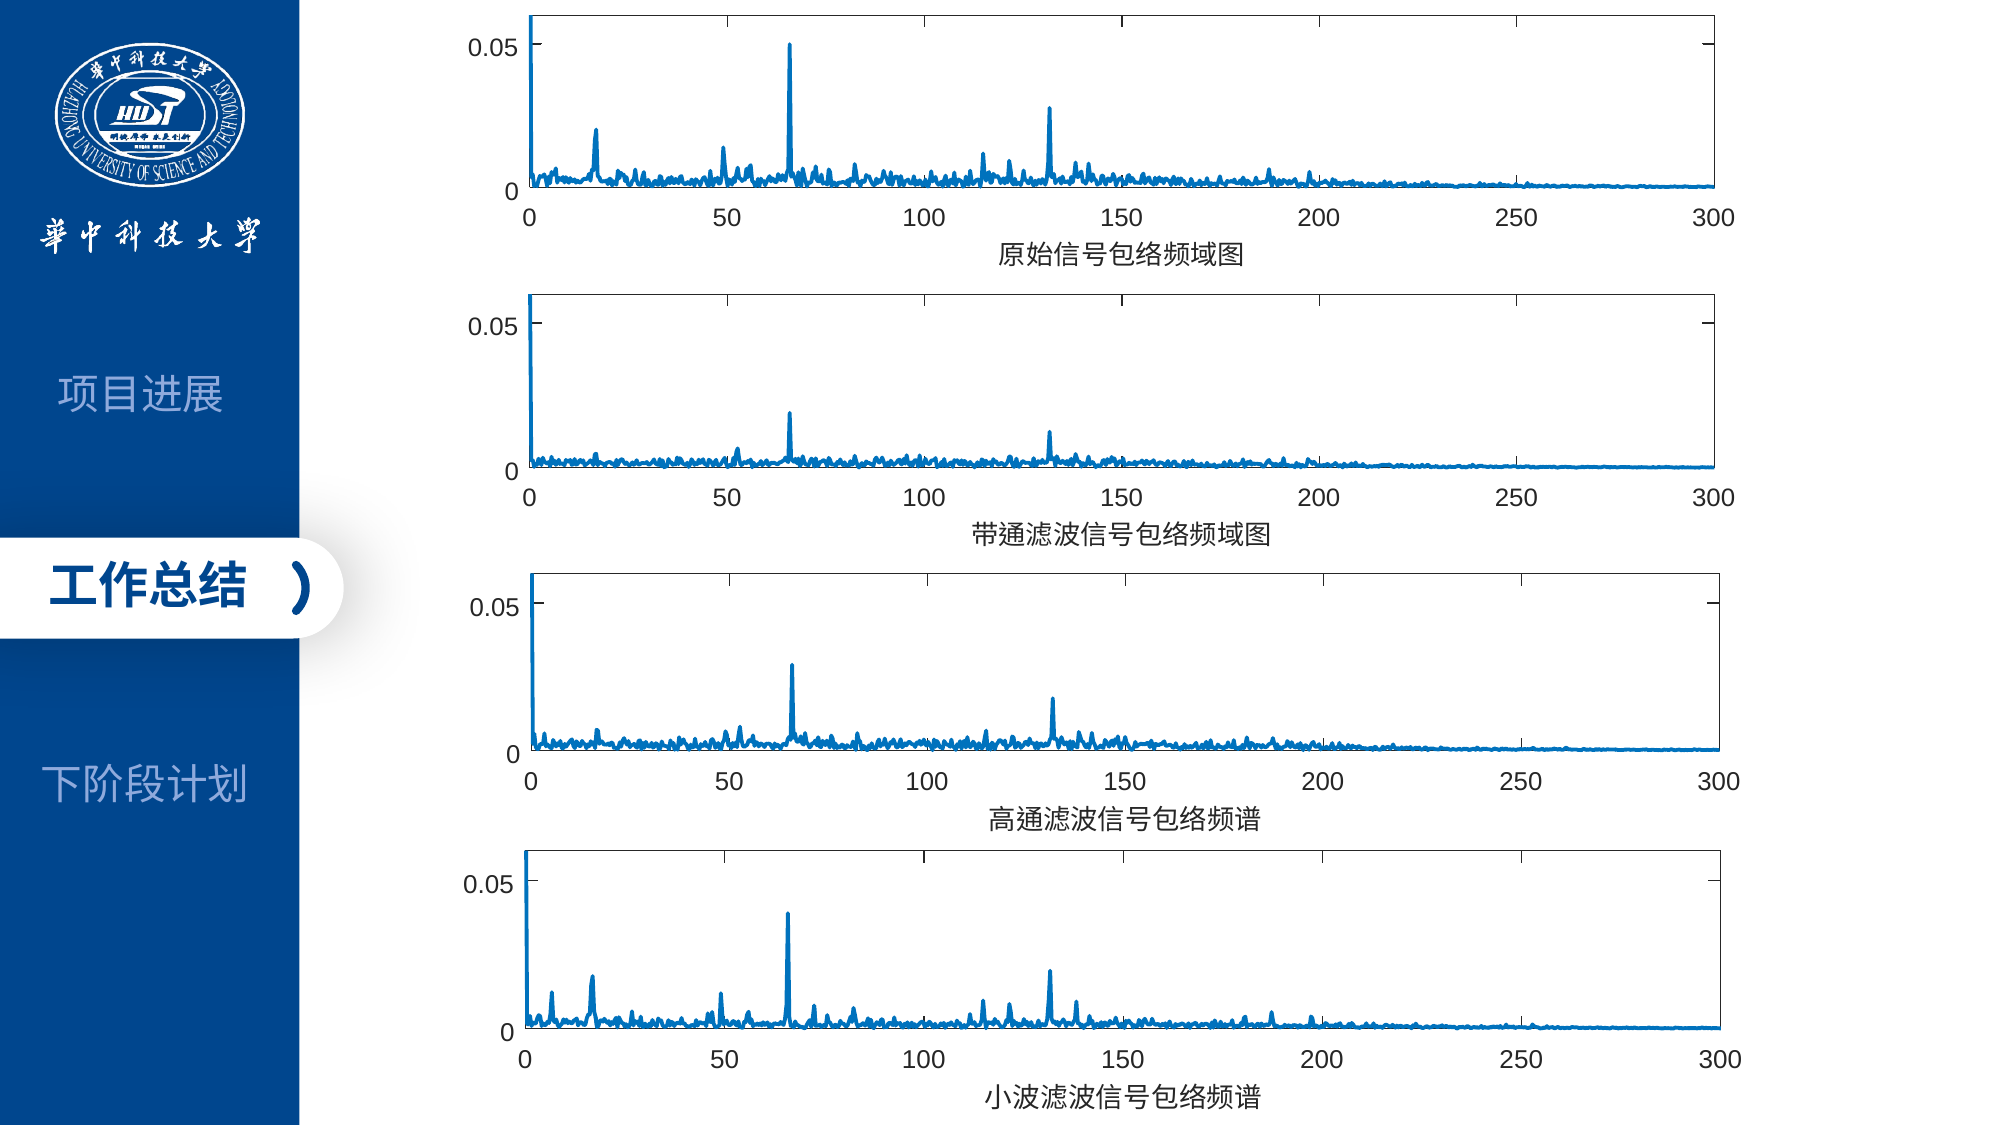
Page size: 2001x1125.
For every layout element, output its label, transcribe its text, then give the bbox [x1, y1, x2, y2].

text_box [0, 680, 300, 1125]
picture [53, 41, 246, 188]
picture [40, 217, 260, 254]
picture [449, 0, 1750, 1123]
text_box 项目进展 [42, 360, 269, 425]
text_box [273, 564, 307, 612]
text_box [0, 0, 300, 500]
text_box 下阶段计划 [26, 750, 293, 816]
text_box 工作总结 [33, 546, 310, 621]
text_box [0, 536, 345, 640]
